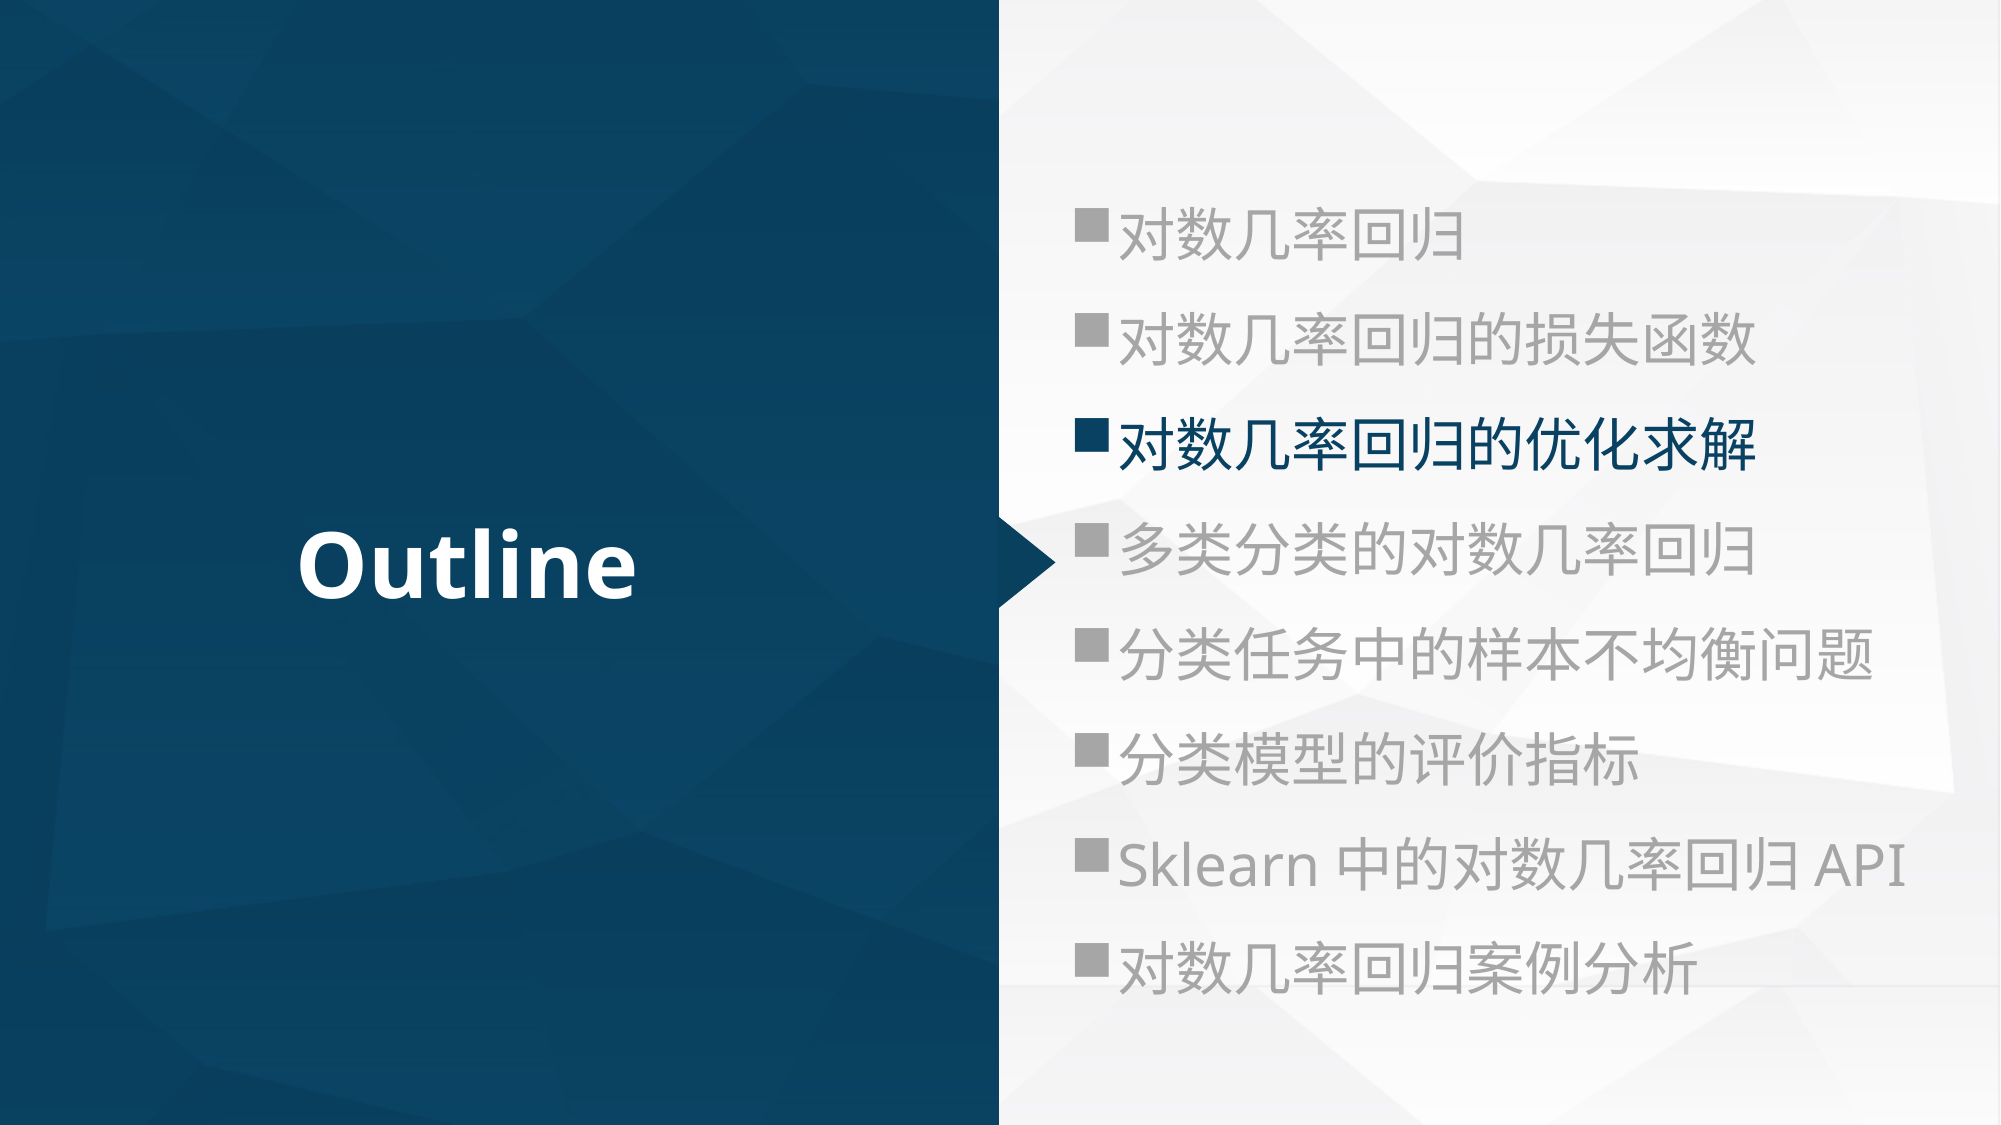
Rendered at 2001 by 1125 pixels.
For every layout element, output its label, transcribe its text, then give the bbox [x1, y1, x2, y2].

picture [0, 0, 2000, 1125]
text_box 对数几率回归 对数几率回归的损失函数 对数几率回归的优化求解 多类分类的对数几率回归 分类任务中的样本不均衡问题 分类模型的评价指标 Sklearn中的对数几率回归API 对数几率回归案例分析 [1055, 155, 1983, 1125]
text_box Outline [281, 499, 655, 624]
text_box [996, 515, 1055, 610]
